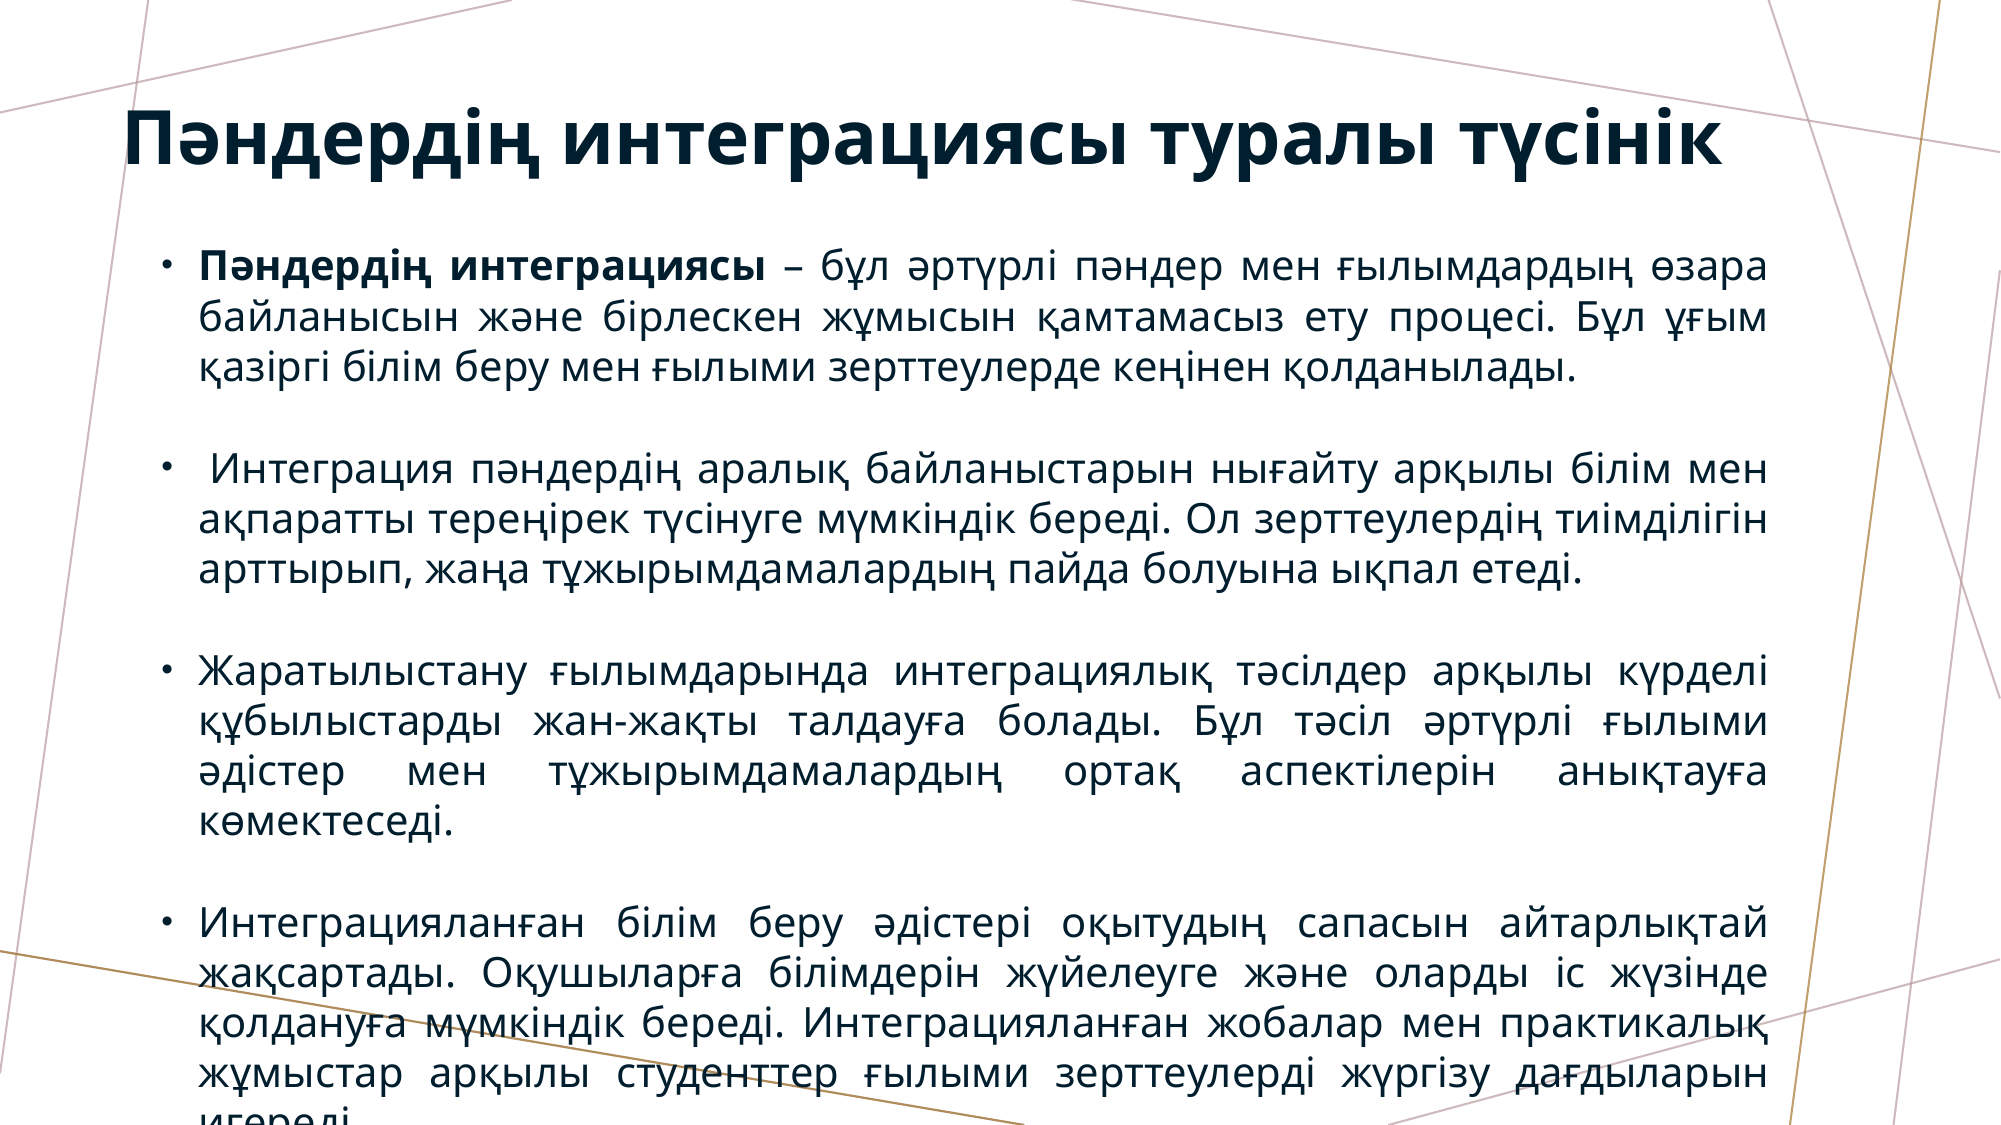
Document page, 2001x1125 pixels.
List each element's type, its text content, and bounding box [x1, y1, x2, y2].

title Пәндердің интеграциясы туралы түсінік [106, 57, 1863, 188]
list Пәндердің интеграциясы – бұл әртүрлі пәндер мен ғылымдардың өзара байланысын және бірлескен жұмысын қамтамасыз ету процесі. Бұл ұғым қазіргі білім беру мен ғылыми зерттеулерде кеңінен қолданылады. Интеграция пәндердің аралық байланыстарын нығайту арқылы білім мен ақпаратты тереңірек түсінуге мүмкіндік береді. Ол зерттеулердің тиімділігін арттырып, жаңа тұжырымдамалардың пайда болуына ықпал етеді. Жаратылыстану ғылымдарында интеграциялық тәсілдер арқылы күрделі құбылыстарды жан-жақты талдауға болады. Бұл тәсіл әртүрлі ғылыми әдістер мен тұжырымдамалардың ортақ аспектілерін анықтауға көмектеседі. Интеграцияланған білім беру әдістері оқытудың сапасын айтарлықтай жақсартады. Оқушыларға білімдерін жүйелеуге және оларды іс жүзінде қолдануға мүмкіндік береді. Интеграцияланған жобалар мен практикалық жұмыстар арқылы студенттер ғылыми зерттеулерді жүргізу дағдыларын игереді. [146, 231, 1785, 937]
